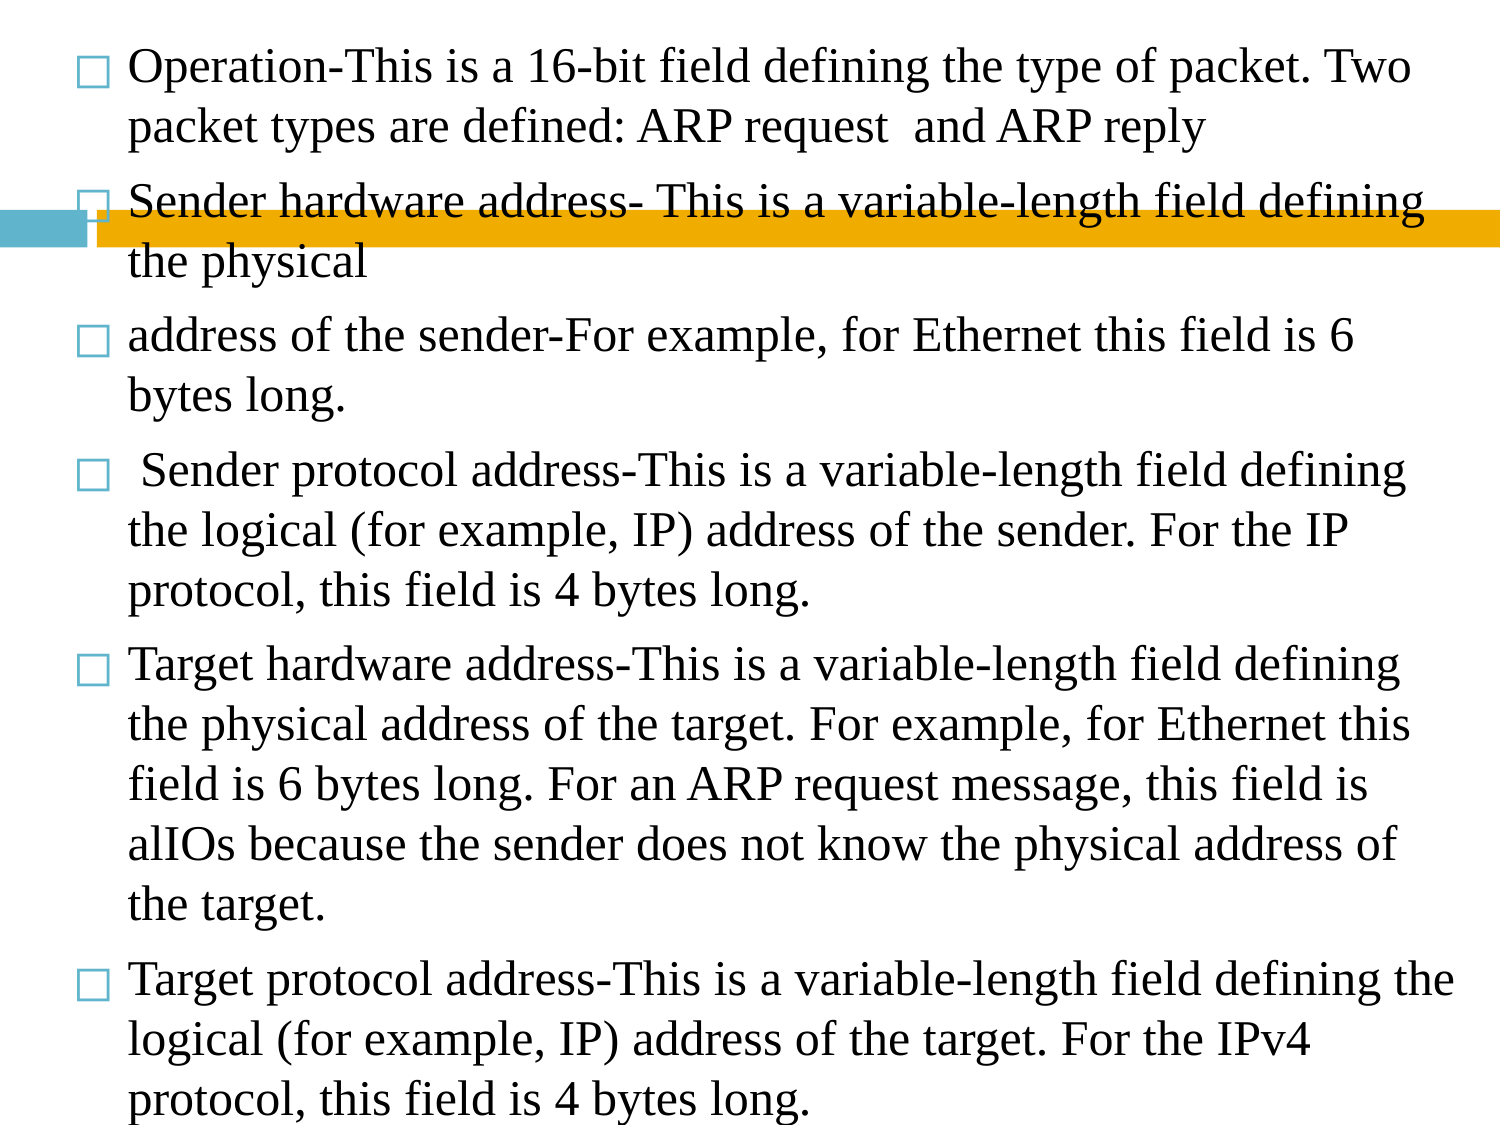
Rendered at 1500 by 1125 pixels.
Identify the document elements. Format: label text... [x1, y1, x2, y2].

list Operation-This is a 16-bit field defining the type of packet. Two packet types are defined: ARP request and ARP reply Sender hardware address- This is a variable-length field defining the physical address of the sender-For example, for Ethernet this field is 6 bytes long. Sender protocol address-This is a variable-length field defining the logical (for example, IP) address of the sender. For the IP protocol, this field is 4 bytes long. Target hardware address-This is a variable-length field defining the physical address of the target. For example, for Ethernet this field is 6 bytes long. For an ARP request message, this field is alIOs because the sender does not know the physical address of the target. Target protocol address-This is a variable-length field defining the logical (for example, IP) address of the target. For the IPv4 protocol, this field is 4 bytes long. [37, 24, 1475, 1125]
